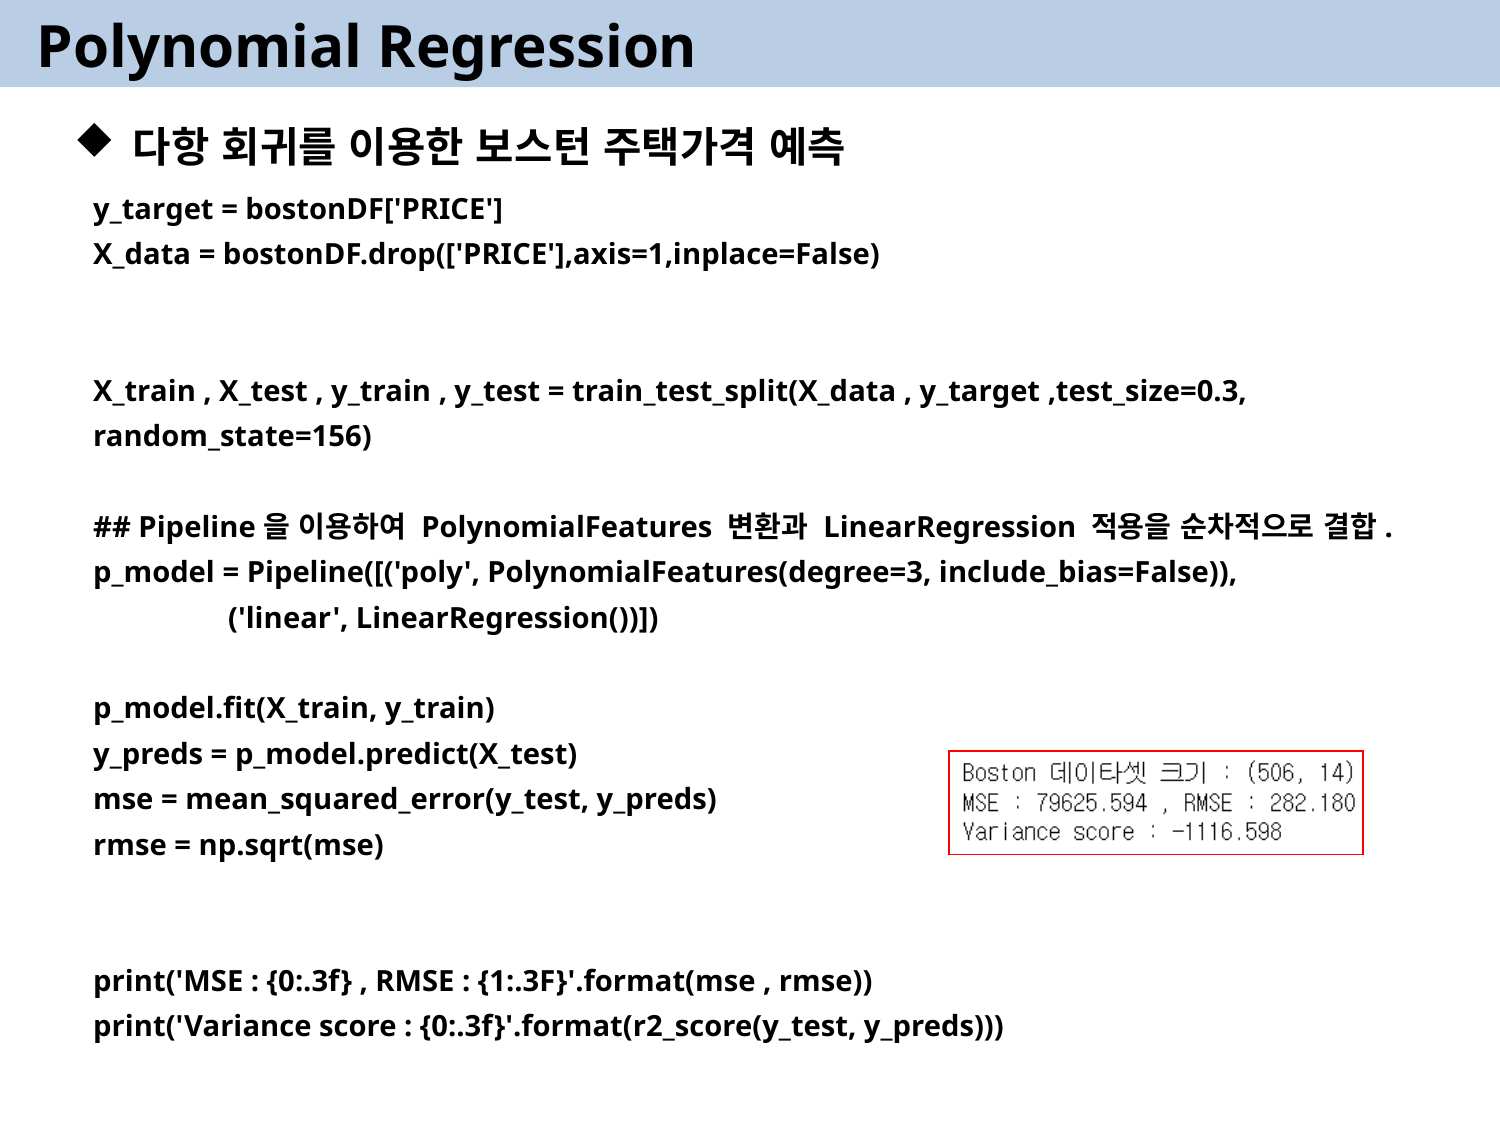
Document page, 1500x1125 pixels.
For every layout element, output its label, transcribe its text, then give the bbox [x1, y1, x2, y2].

text_box Polynomial Regression [22, 1, 713, 87]
text_box 다항 회귀를 이용한 보스턴 주택가격 예측 [59, 98, 1308, 178]
picture [949, 751, 1363, 854]
text_box y_target = bostonDF['PRICE'] X_data = bostonDF.drop(['PRICE'],axis=1,inplace=False) X_train , X_test , y_train , y_test = train_test_split(X_data , y_target ,test_size=0.3, random_state=156) ## Pipeline을 이용하여 PolynomialFeatures 변환과 LinearRegression 적용을 순차적으로 결합. p_model = Pipeline([('poly', PolynomialFeatures(degree=3, include_bias=False)), ('linear', LinearRegression())]) p_model.fit(X_train, y_train) y_preds = p_model.predict(X_test) mse = mean_squared_error(y_test, y_preds) rmse = np.sqrt(mse) print('MSE : {0:.3f} , RMSE : {1:.3F}'.format(mse , rmse)) print('Variance score : {0:.3f}'.format(r2_score(y_test, y_preds))) [78, 172, 1423, 1050]
